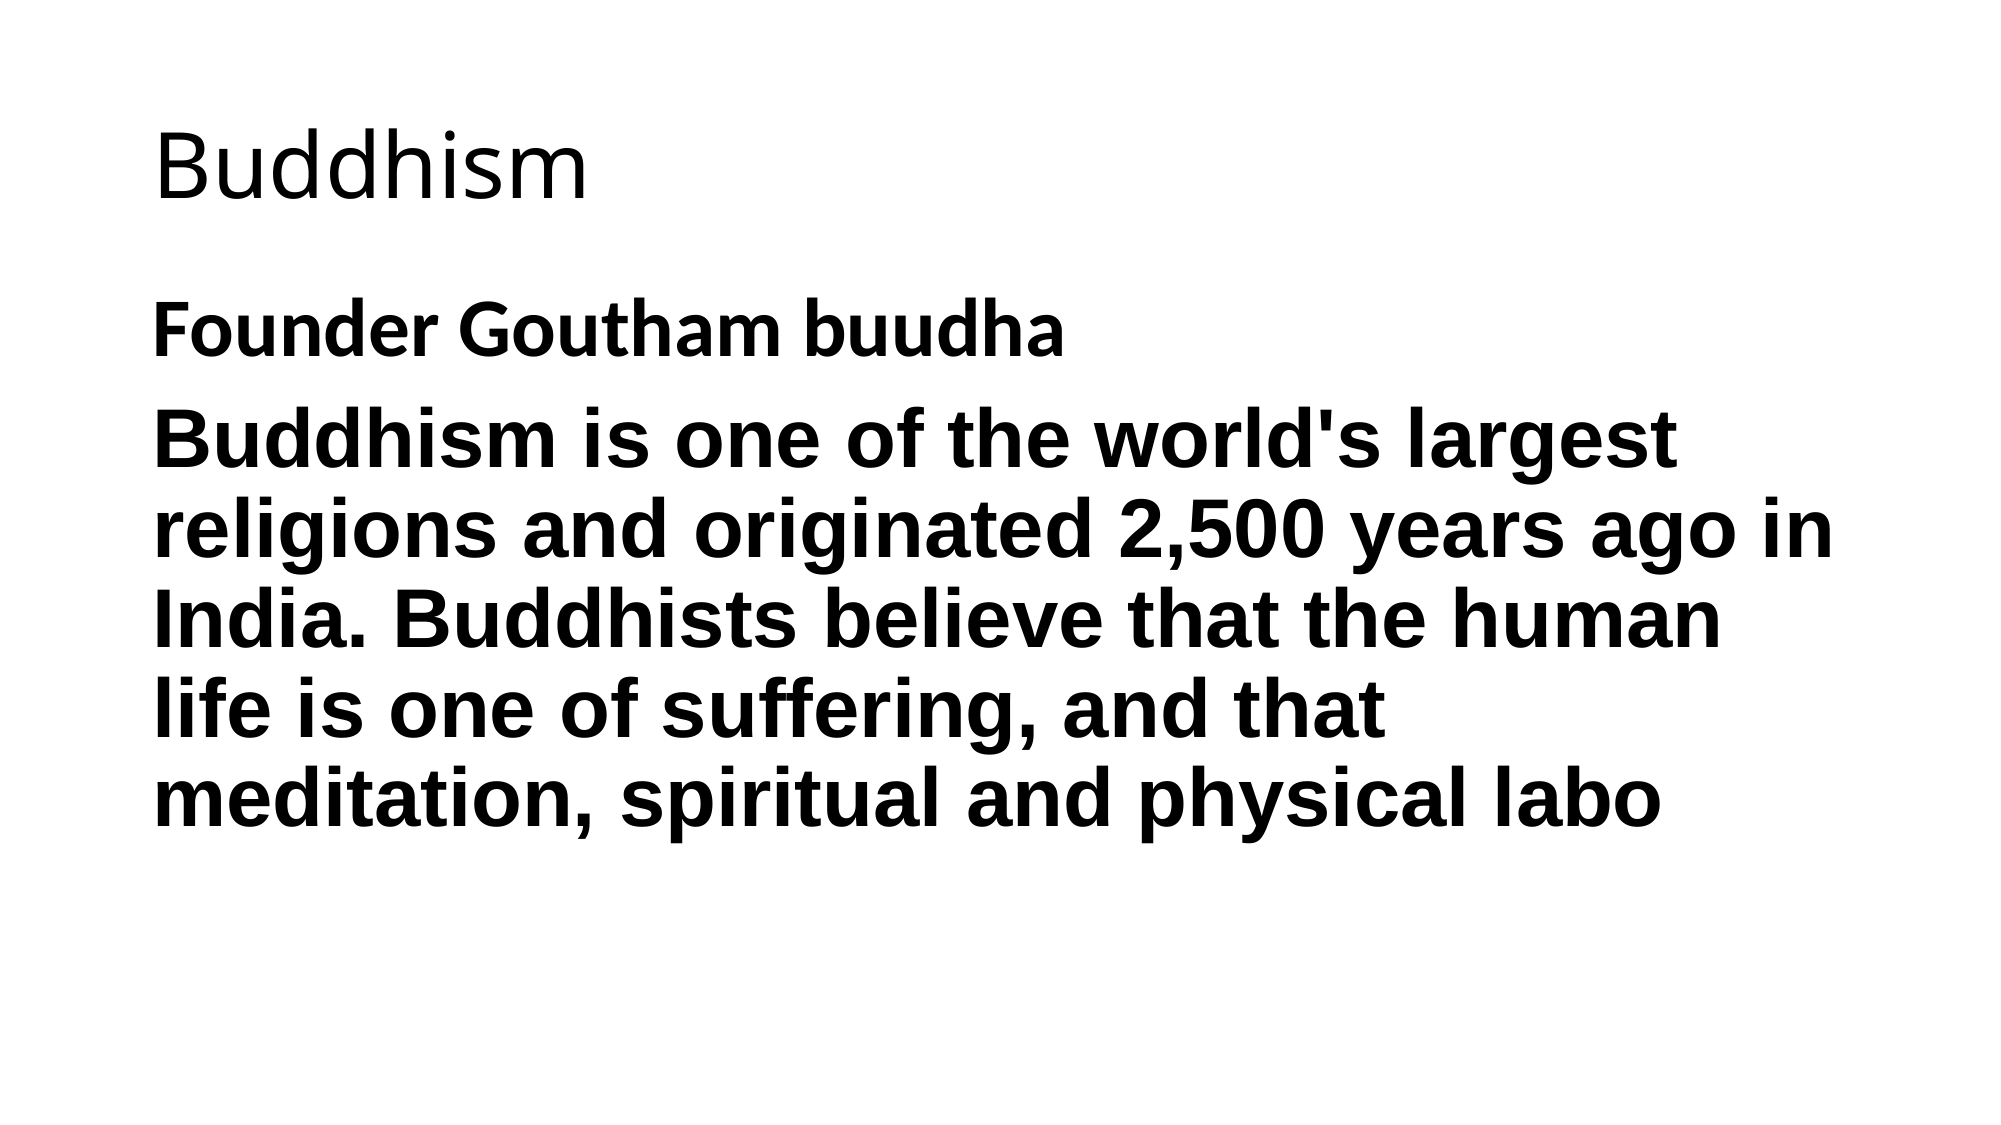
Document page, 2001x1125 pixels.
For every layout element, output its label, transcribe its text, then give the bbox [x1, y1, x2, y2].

title Buddhism [137, 59, 1863, 277]
list Founder Goutham buudha Buddhism is one of the world's largest religions and originated 2,500 years ago in India. Buddhists believe that the human life is one of suffering, and that meditation, spiritual and physical labo [137, 277, 1863, 992]
